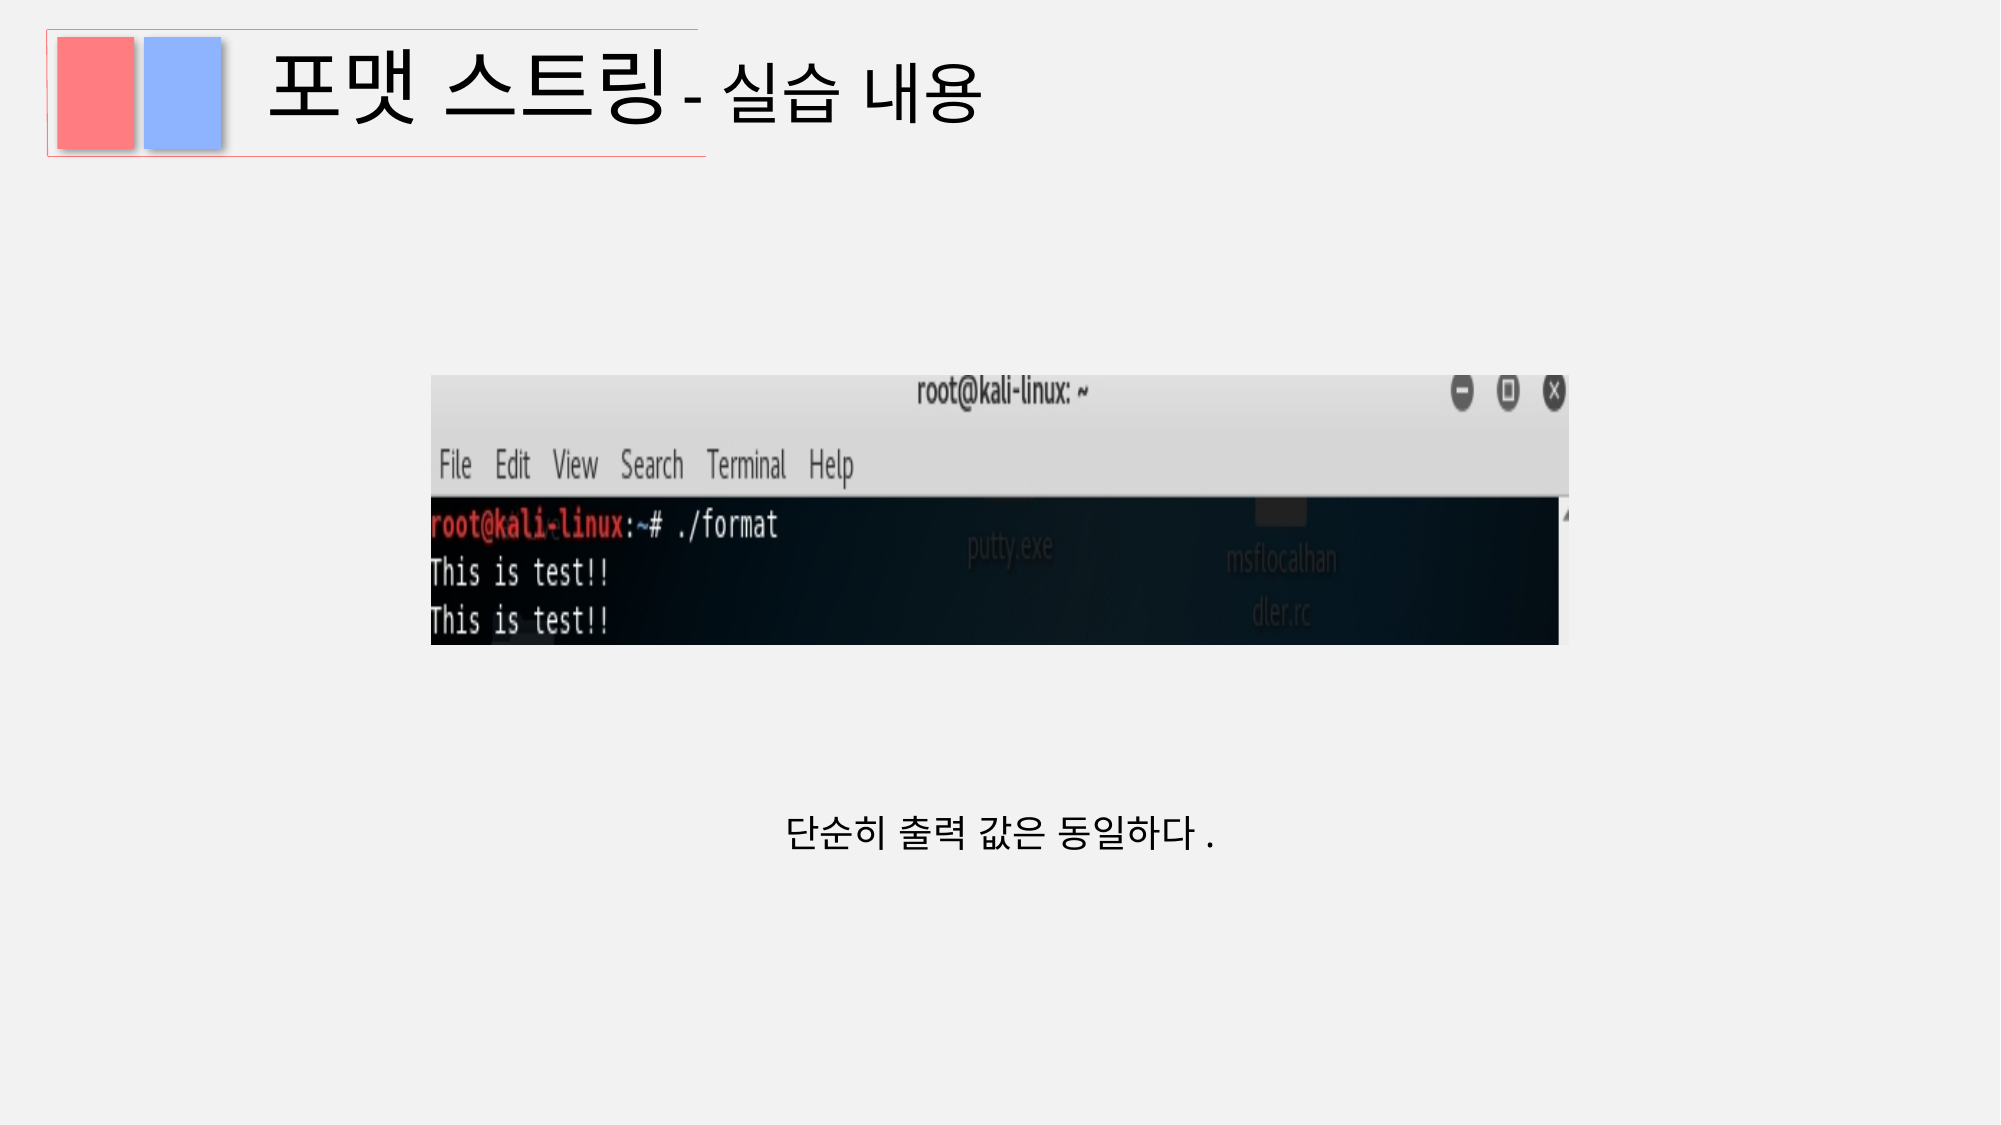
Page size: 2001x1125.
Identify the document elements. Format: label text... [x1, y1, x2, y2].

text_box -실습 내용 [707, 44, 1000, 140]
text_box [46, 29, 707, 157]
text_box 단순히 출력 값은 동일하다. [431, 802, 1569, 863]
picture [431, 375, 1569, 645]
